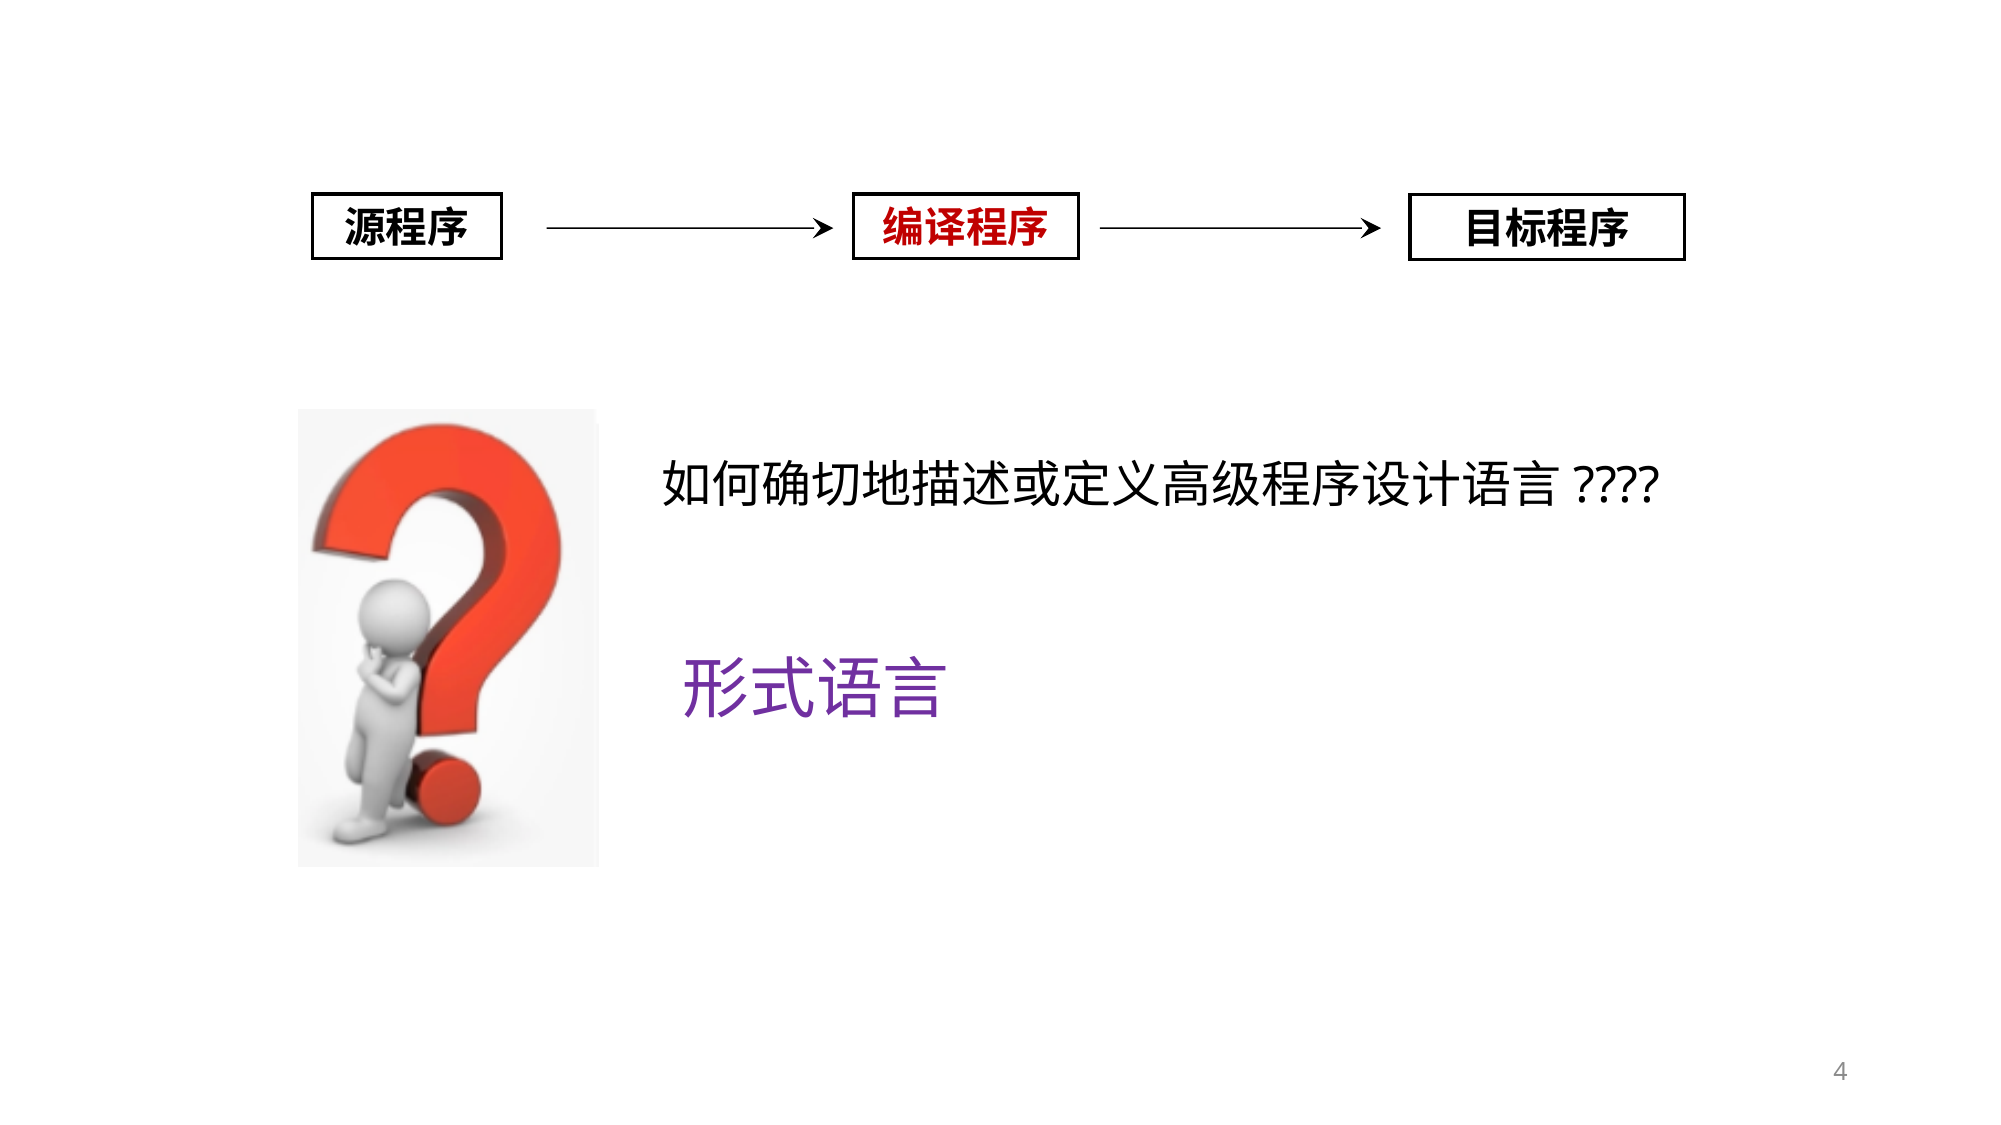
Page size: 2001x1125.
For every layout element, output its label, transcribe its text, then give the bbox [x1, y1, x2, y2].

text_box 源程序 [312, 193, 502, 259]
text_box 目标程序 [1410, 194, 1685, 260]
slide_number 4 [1412, 1042, 1863, 1103]
picture [298, 409, 599, 867]
text_box 如何确切地描述或定义高级程序设计语言???? [646, 445, 1685, 521]
text_box [1360, 217, 1382, 239]
text_box [812, 217, 834, 239]
text_box 编译程序 [853, 193, 1079, 259]
text_box 形式语言 [667, 638, 965, 733]
